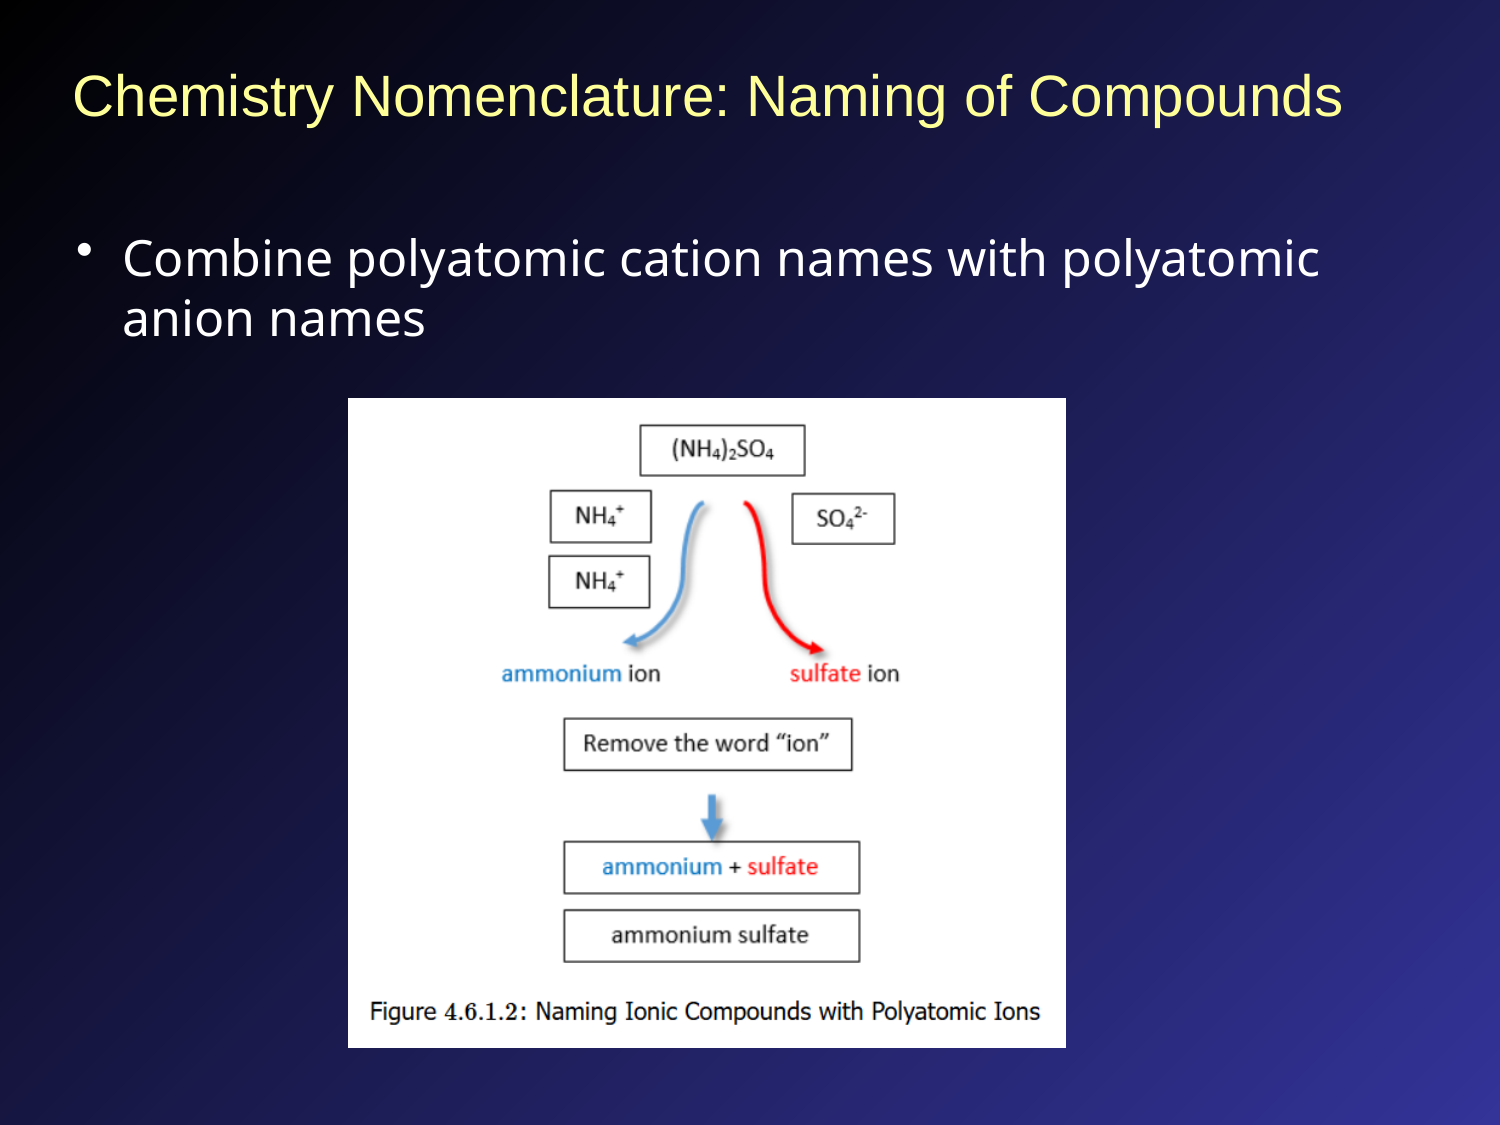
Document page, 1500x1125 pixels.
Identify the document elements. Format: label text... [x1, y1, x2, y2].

picture [347, 398, 1066, 1049]
title Chemistry Nomenclature: Naming of Compounds [57, 49, 1440, 207]
list Combine polyatomic cation names with polyatomic anion names [60, 218, 1438, 1075]
